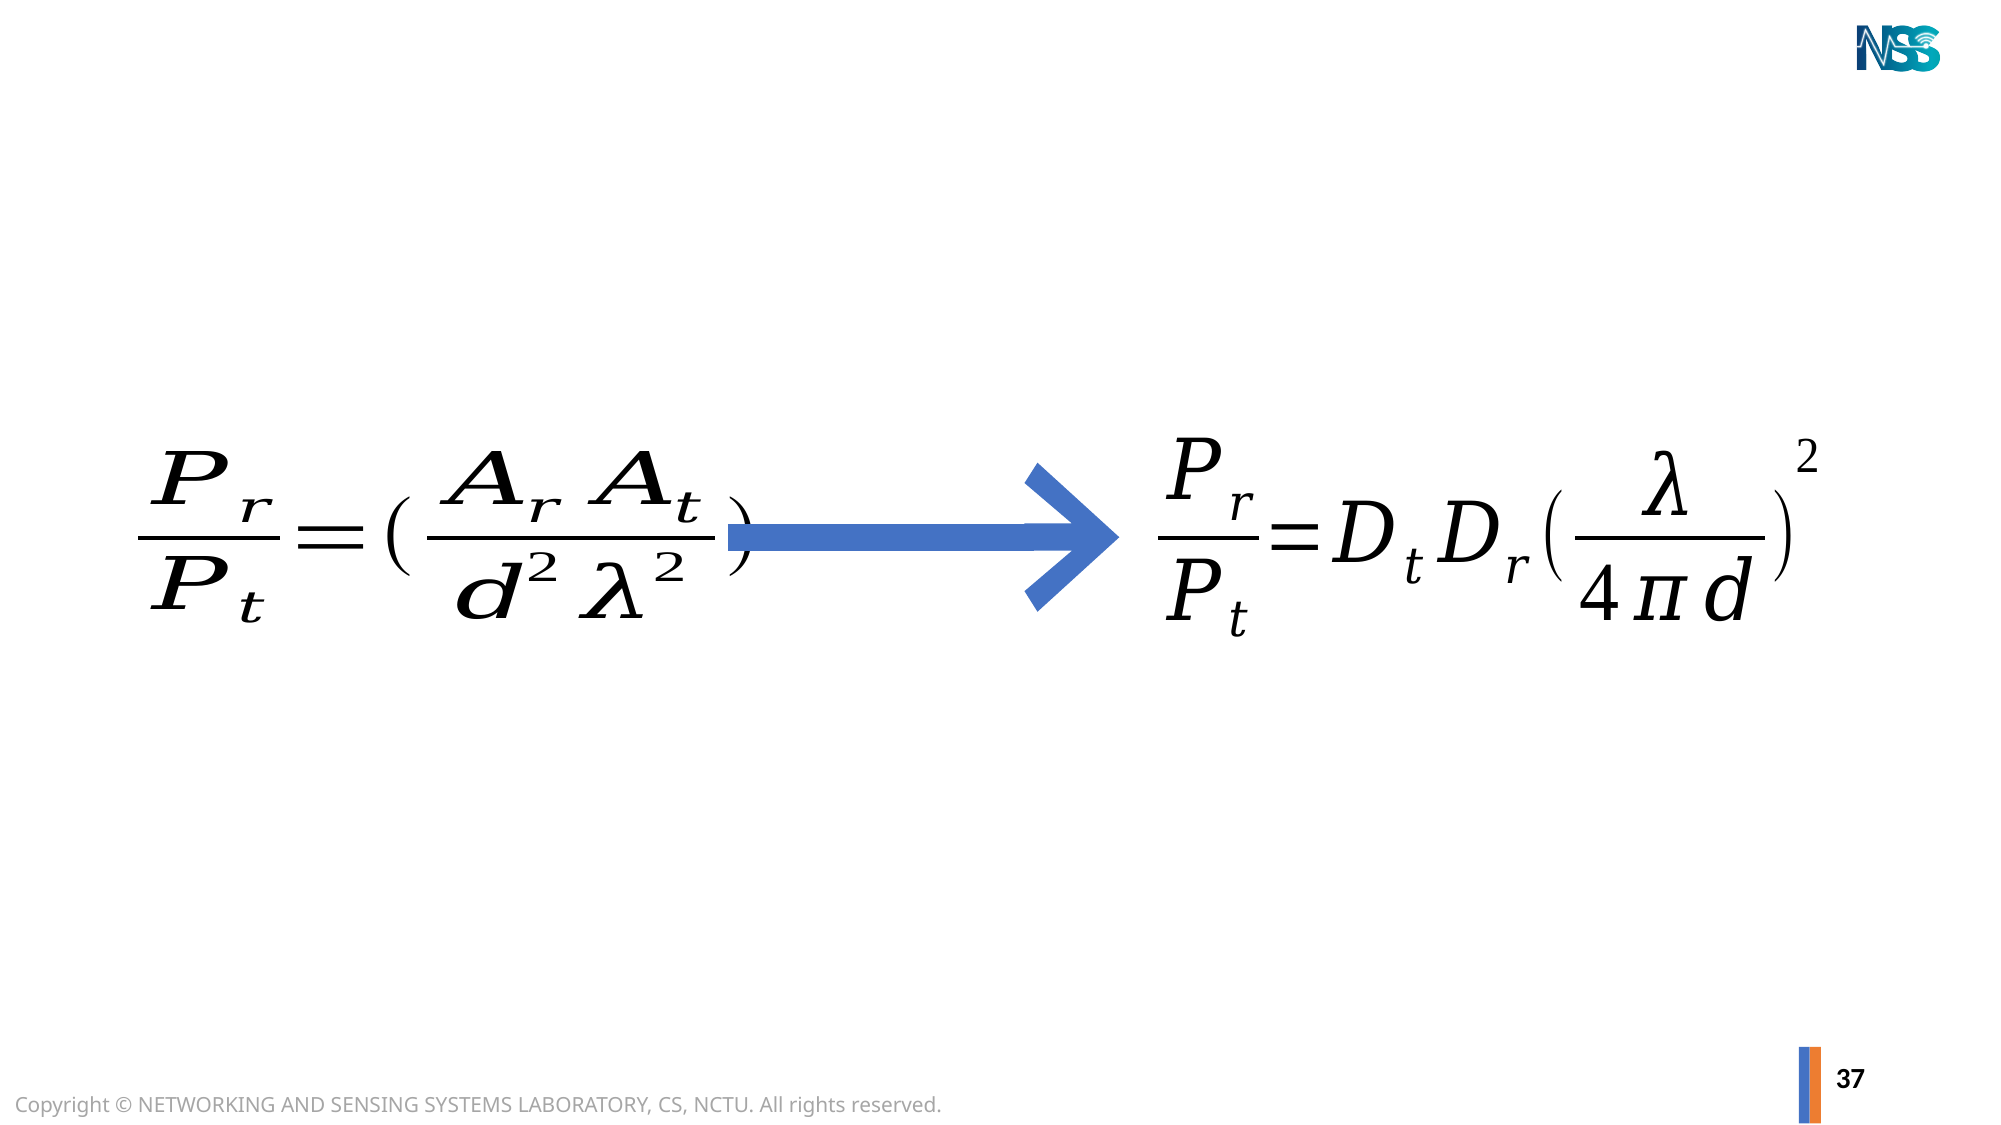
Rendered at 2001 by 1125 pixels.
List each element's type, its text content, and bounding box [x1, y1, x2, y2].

picture [1849, 21, 1945, 80]
slide_number 37 [1821, 1045, 1945, 1106]
